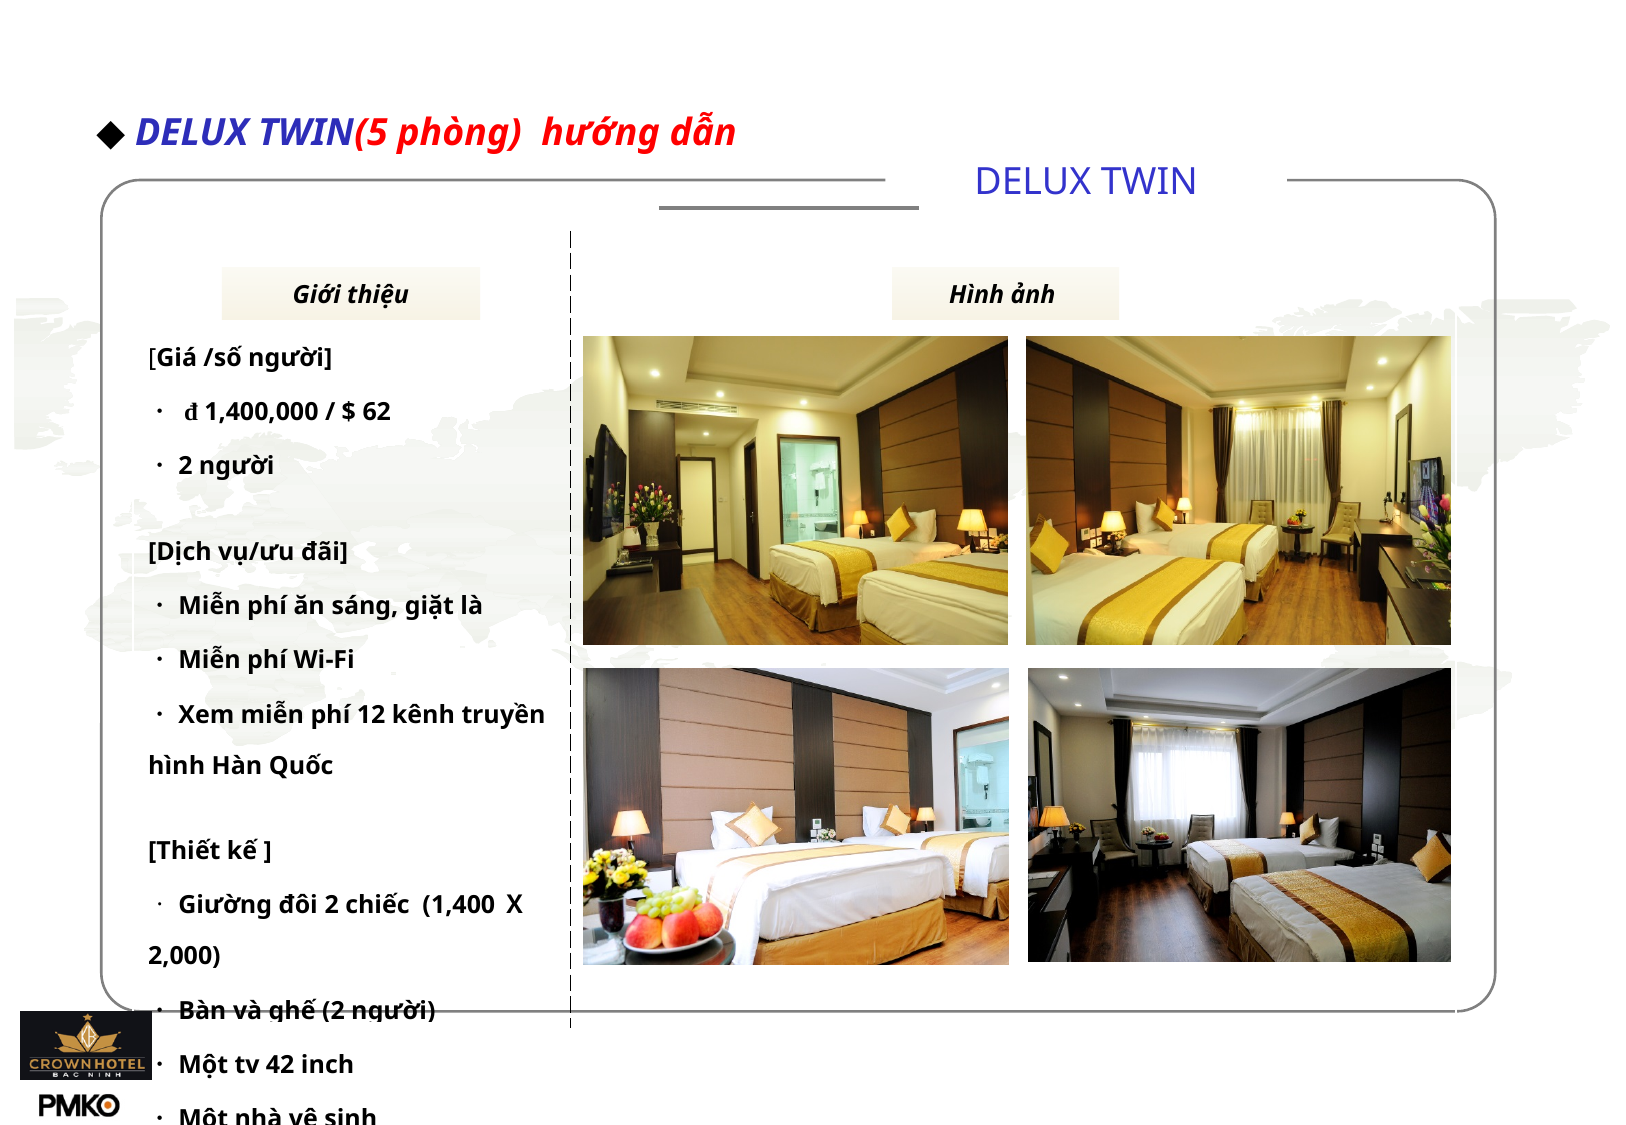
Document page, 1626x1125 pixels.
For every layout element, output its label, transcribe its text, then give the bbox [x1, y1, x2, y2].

picture [19, 1011, 152, 1080]
table_header [Giá /số người] ㆍ đ 1,400,000 / $ 62 ㆍ2 người [Dịch vụ/ưu đãi] ㆍMiễn phí ăn sáng, giặt là ㆍMiễn phí Wi-Fi ㆍXem miễn phí 12 kênh truyền hình Hàn Quốc [Thiết kế ] ㆍGiường đôi 2 chiếc (1,400Ｘ2,000) ㆍBàn và ghế (2 người) ㆍMột tv 42 inch ㆍMột nhà vệ sinh [134, 233, 570, 1022]
text_box Giới thiệu [221, 267, 481, 320]
picture [582, 336, 1008, 645]
text_box Hình ảnh [892, 267, 1120, 320]
text_box [101, 179, 1496, 1012]
picture [1027, 668, 1451, 963]
picture [582, 668, 1009, 965]
text_box DELUX TWIN [885, 149, 1287, 210]
picture [15, 1082, 131, 1125]
table_header [570, 233, 1455, 1022]
picture [1025, 336, 1451, 645]
text_box ◆ DELUX TWIN(5 phòng) hướng dẫn [81, 100, 848, 161]
